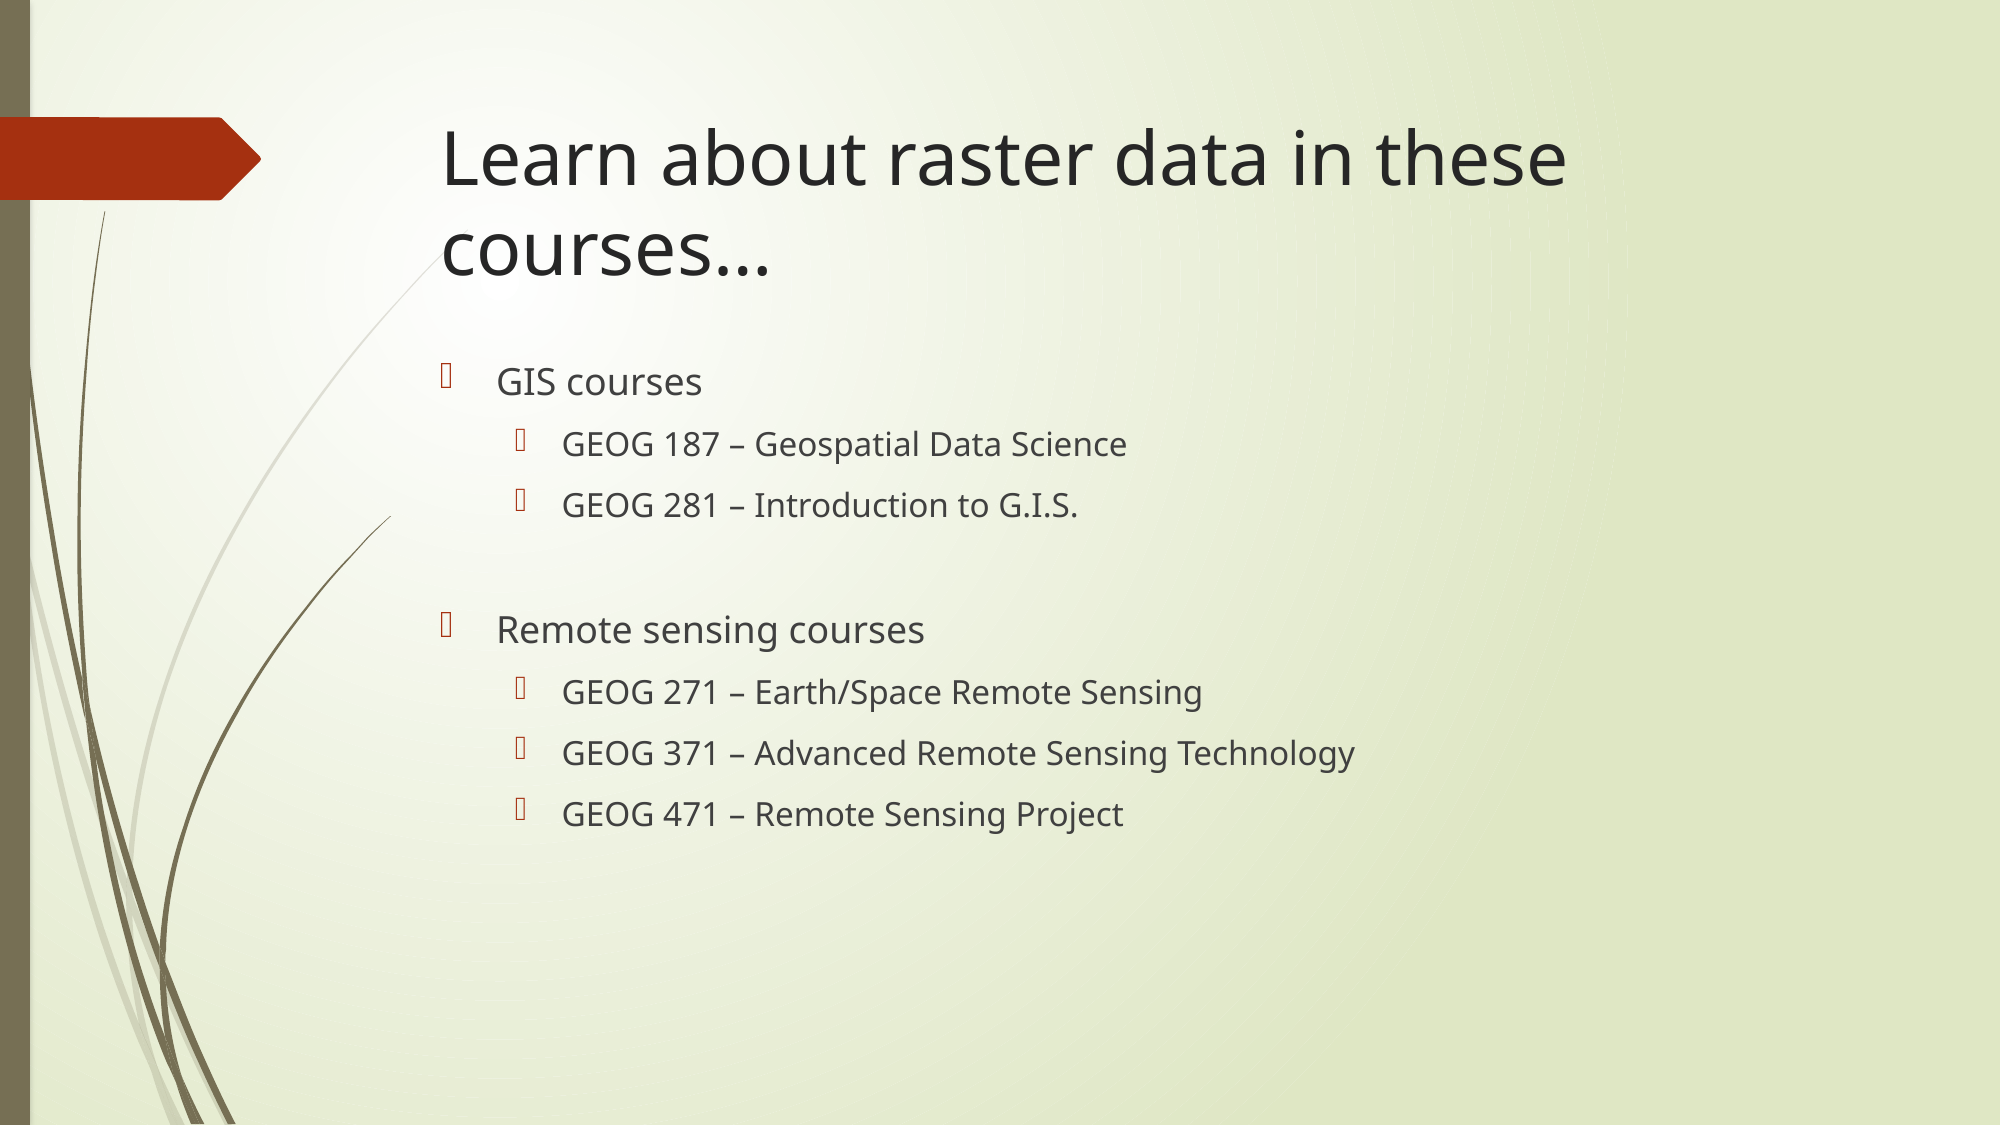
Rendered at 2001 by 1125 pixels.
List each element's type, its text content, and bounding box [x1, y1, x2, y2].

list GIS courses GEOG 187 – Geospatial Data Science GEOG 281 – Introduction to G.I.S. Remote sensing courses GEOG 271 – Earth/Space Remote Sensing GEOG 371 – Advanced Remote Sensing Technology GEOG 471 – Remote Sensing Project [424, 350, 1888, 970]
title Learn about raster data in these courses… [425, 102, 1888, 313]
